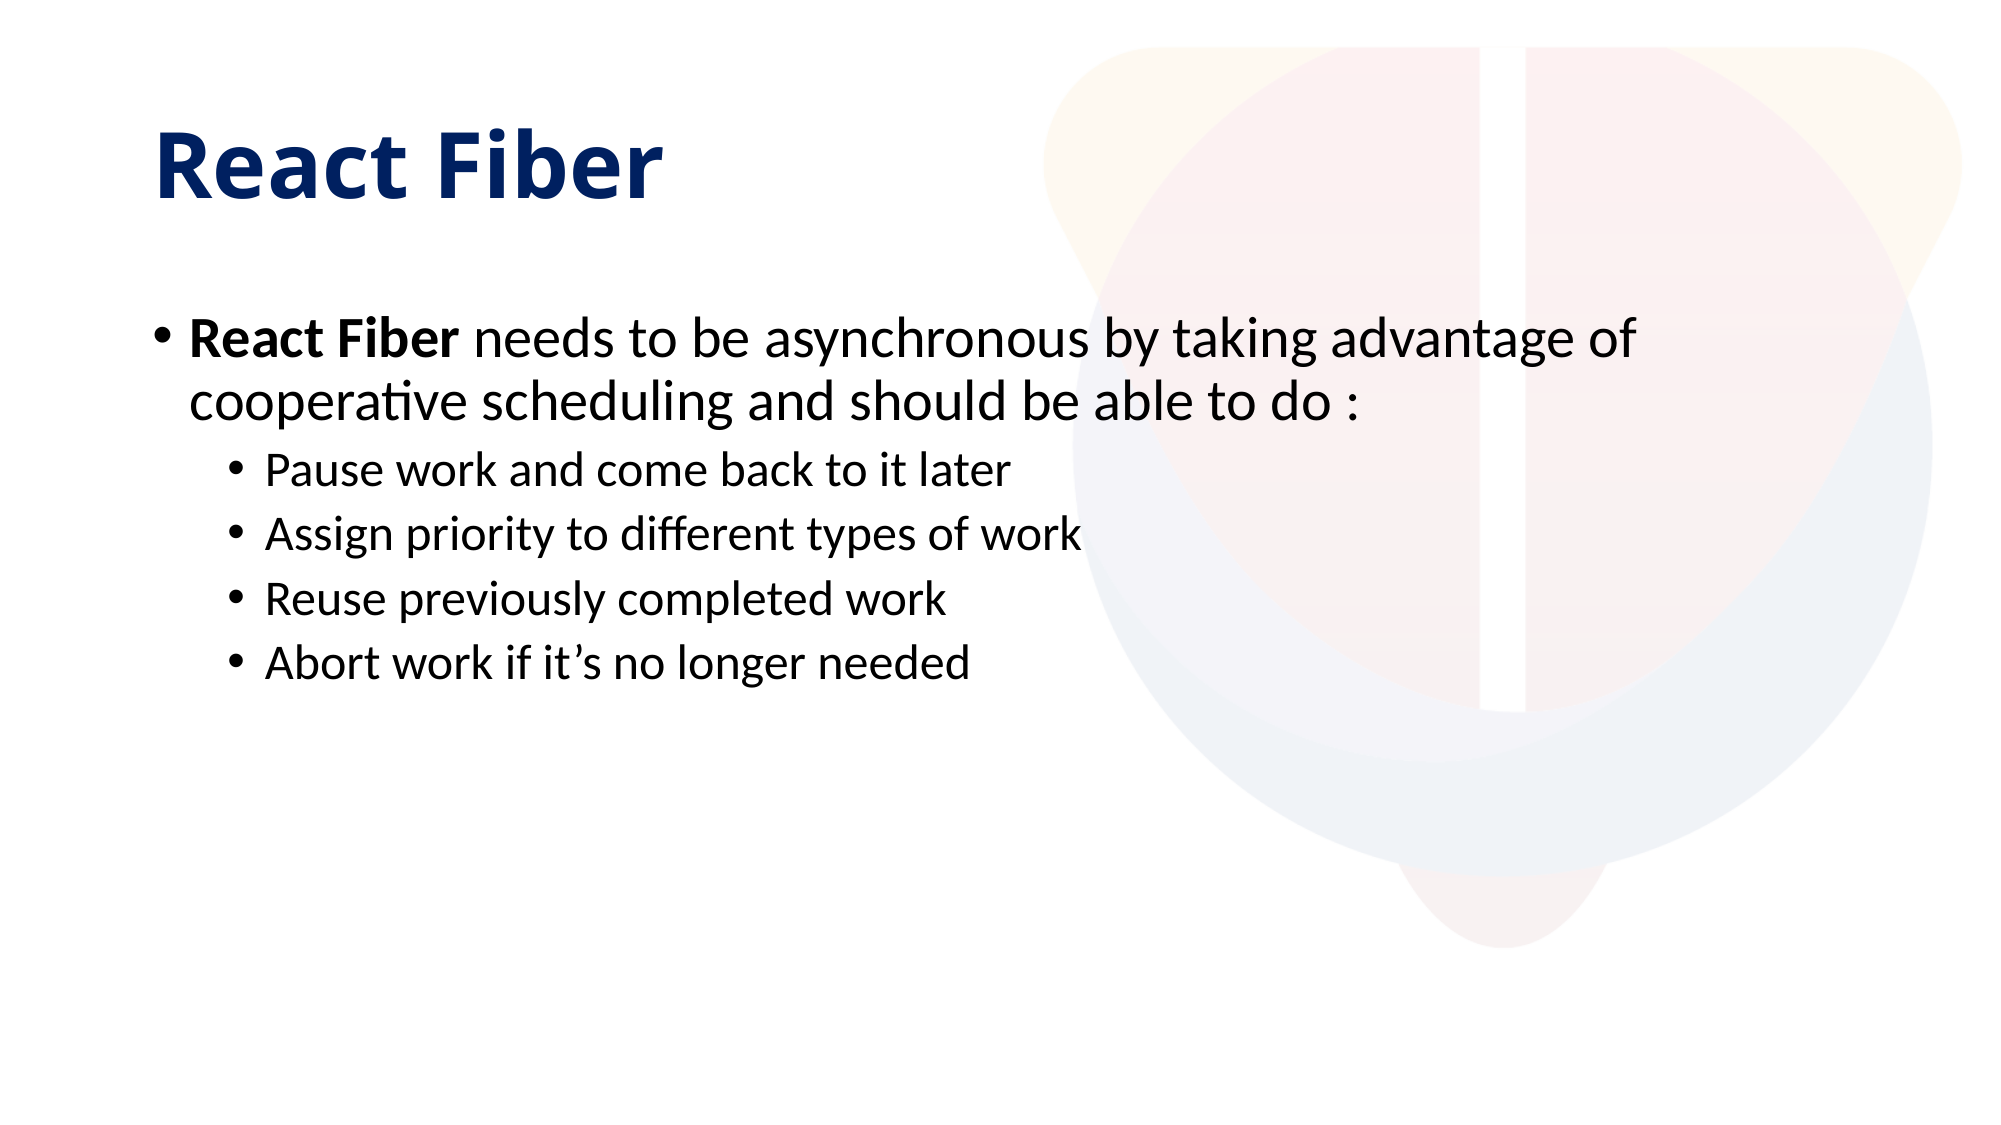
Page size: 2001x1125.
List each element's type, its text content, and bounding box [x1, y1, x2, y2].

list React Fiber needs to be asynchronous by taking advantage of cooperative scheduling and should be able to do : Pause work and come back to it later Assign priority to different types of work Reuse previously completed work Abort work if it’s no longer needed [137, 299, 1863, 1014]
title React Fiber [137, 59, 1863, 278]
